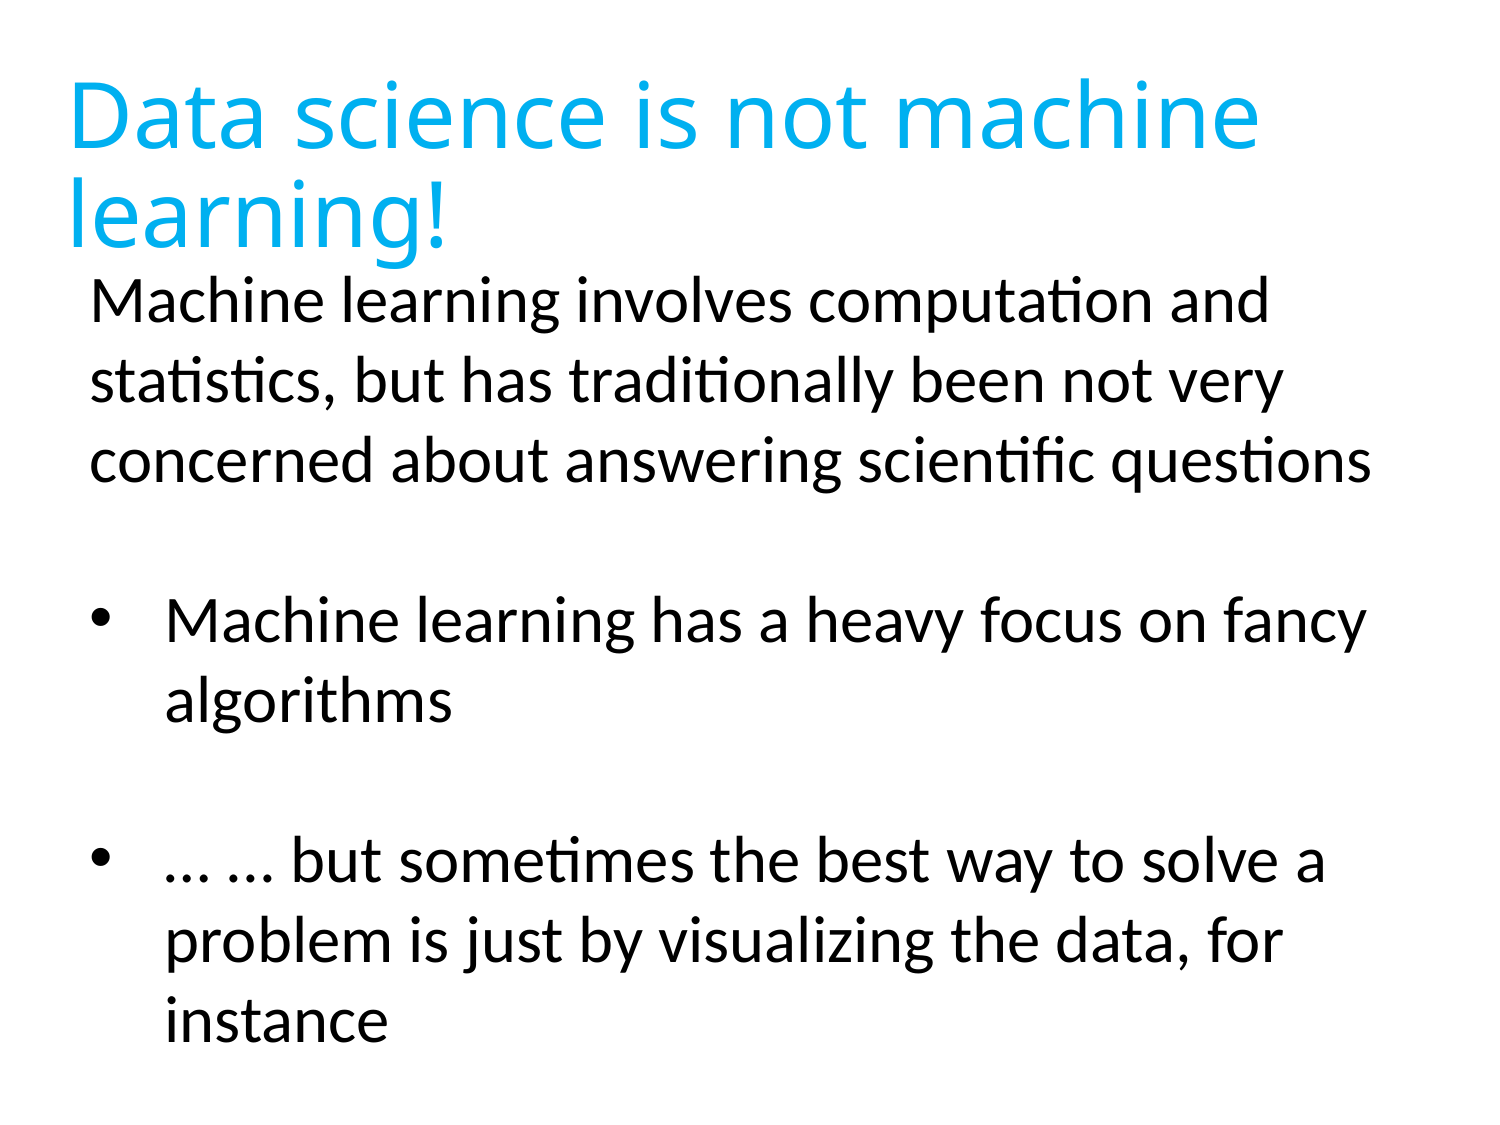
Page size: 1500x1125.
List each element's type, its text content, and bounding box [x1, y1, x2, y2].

title Data science is not machine learning! [51, 59, 1479, 278]
text_box Machine learning involves computation and statistics, but has traditionally been not very concerned about answering scientific questions Machine learning has a heavy focus on fancy algorithms … ... but sometimes the best way to solve a problem is just by visualizing the data, for instance [75, 248, 1479, 1064]
